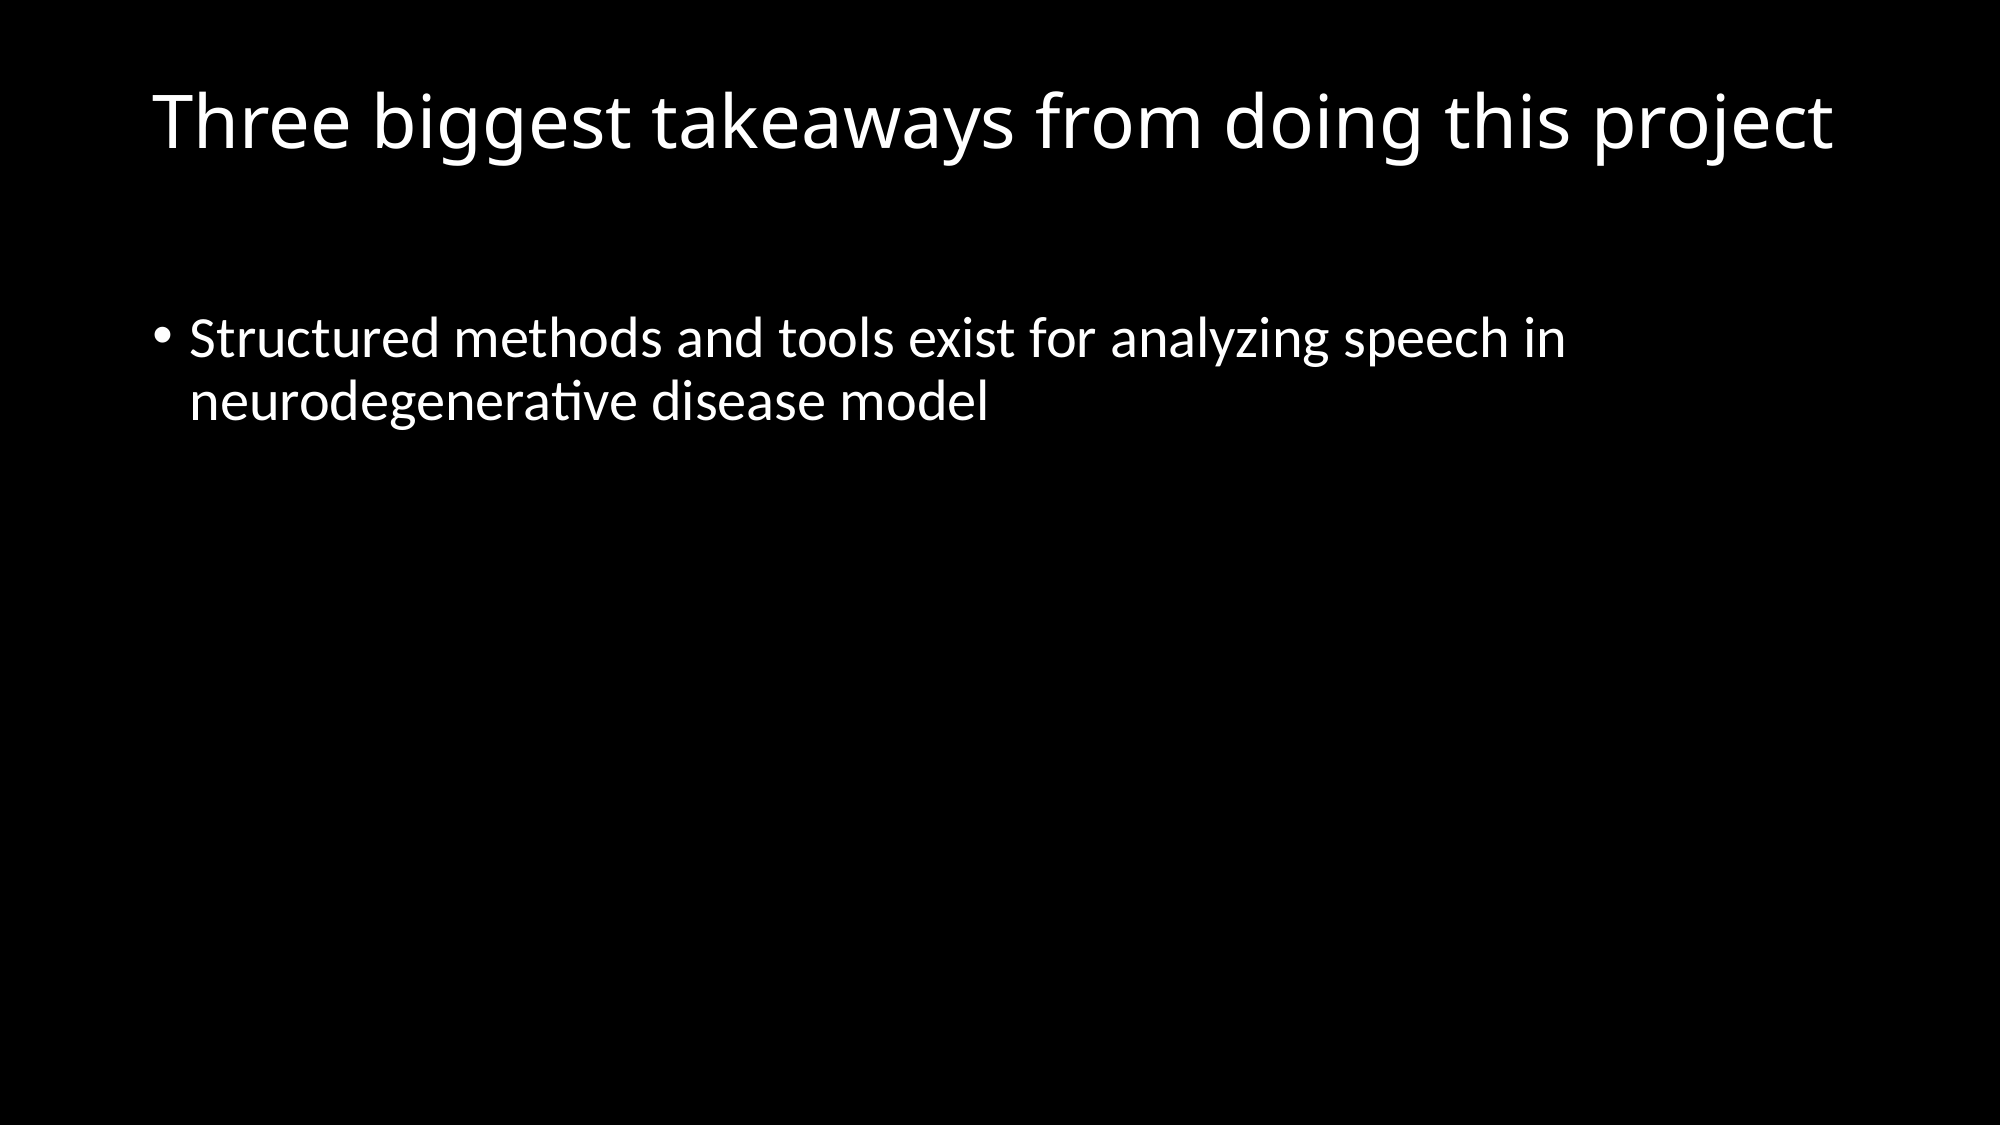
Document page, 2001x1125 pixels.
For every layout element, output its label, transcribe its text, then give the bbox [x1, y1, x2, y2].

list Structured methods and tools exist for analyzing speech in neurodegenerative disease model [137, 299, 1863, 1014]
title Three biggest takeaways from doing this project [137, 59, 1863, 278]
